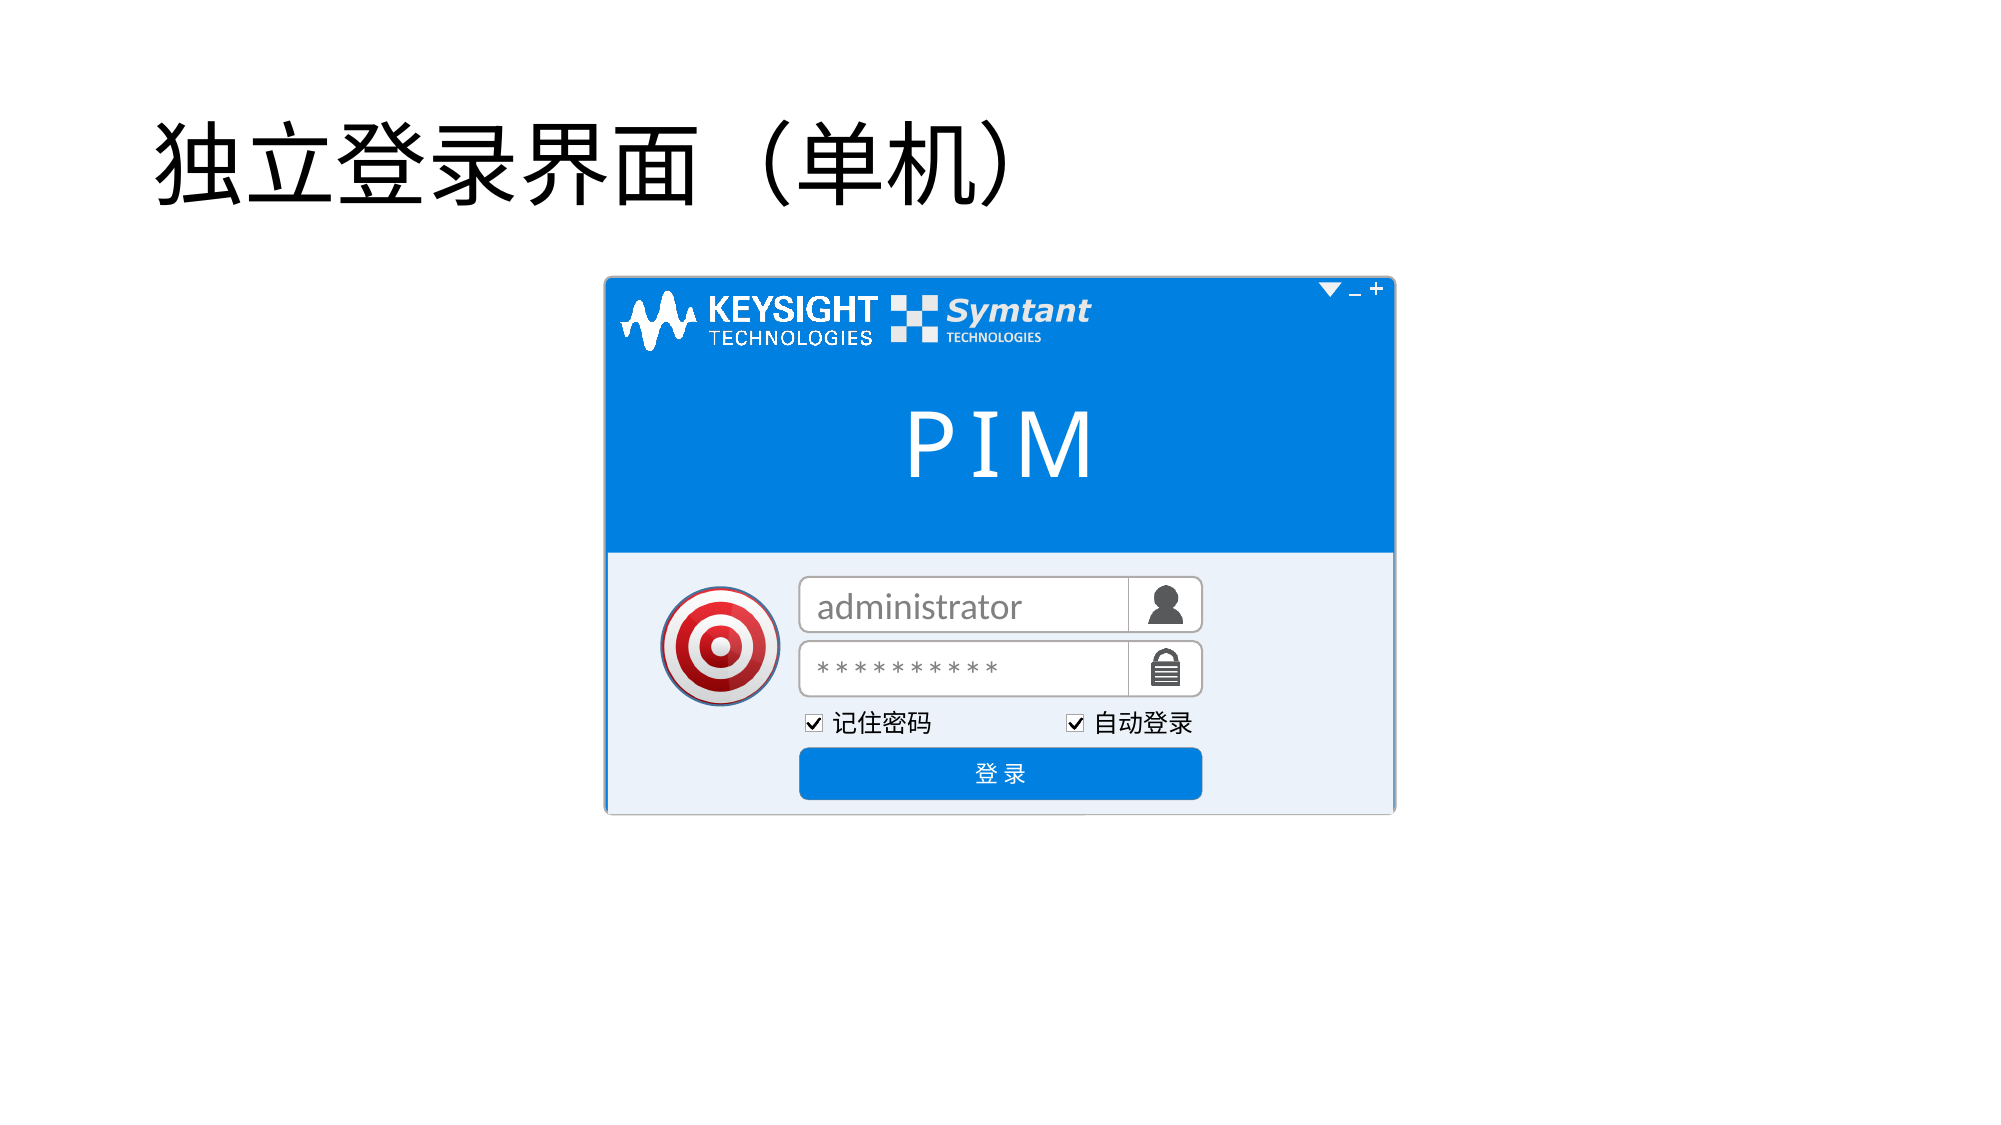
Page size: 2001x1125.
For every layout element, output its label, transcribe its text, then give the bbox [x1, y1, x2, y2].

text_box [604, 276, 1396, 815]
picture [611, 288, 886, 353]
title 独立登录界面（单机） [137, 59, 1863, 278]
